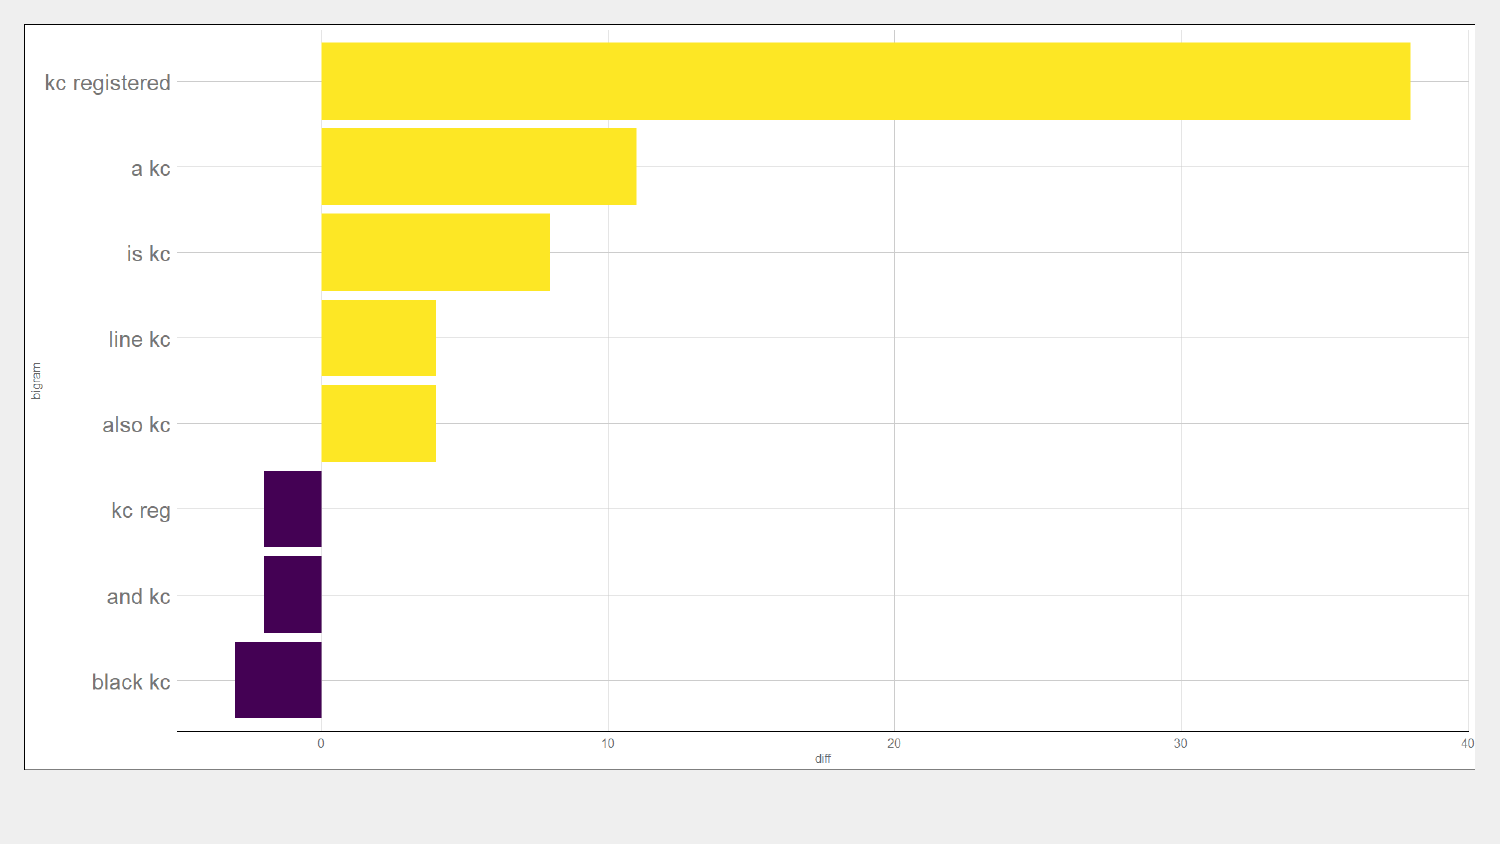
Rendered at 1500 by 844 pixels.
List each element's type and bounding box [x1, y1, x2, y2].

picture [24, 24, 1476, 770]
